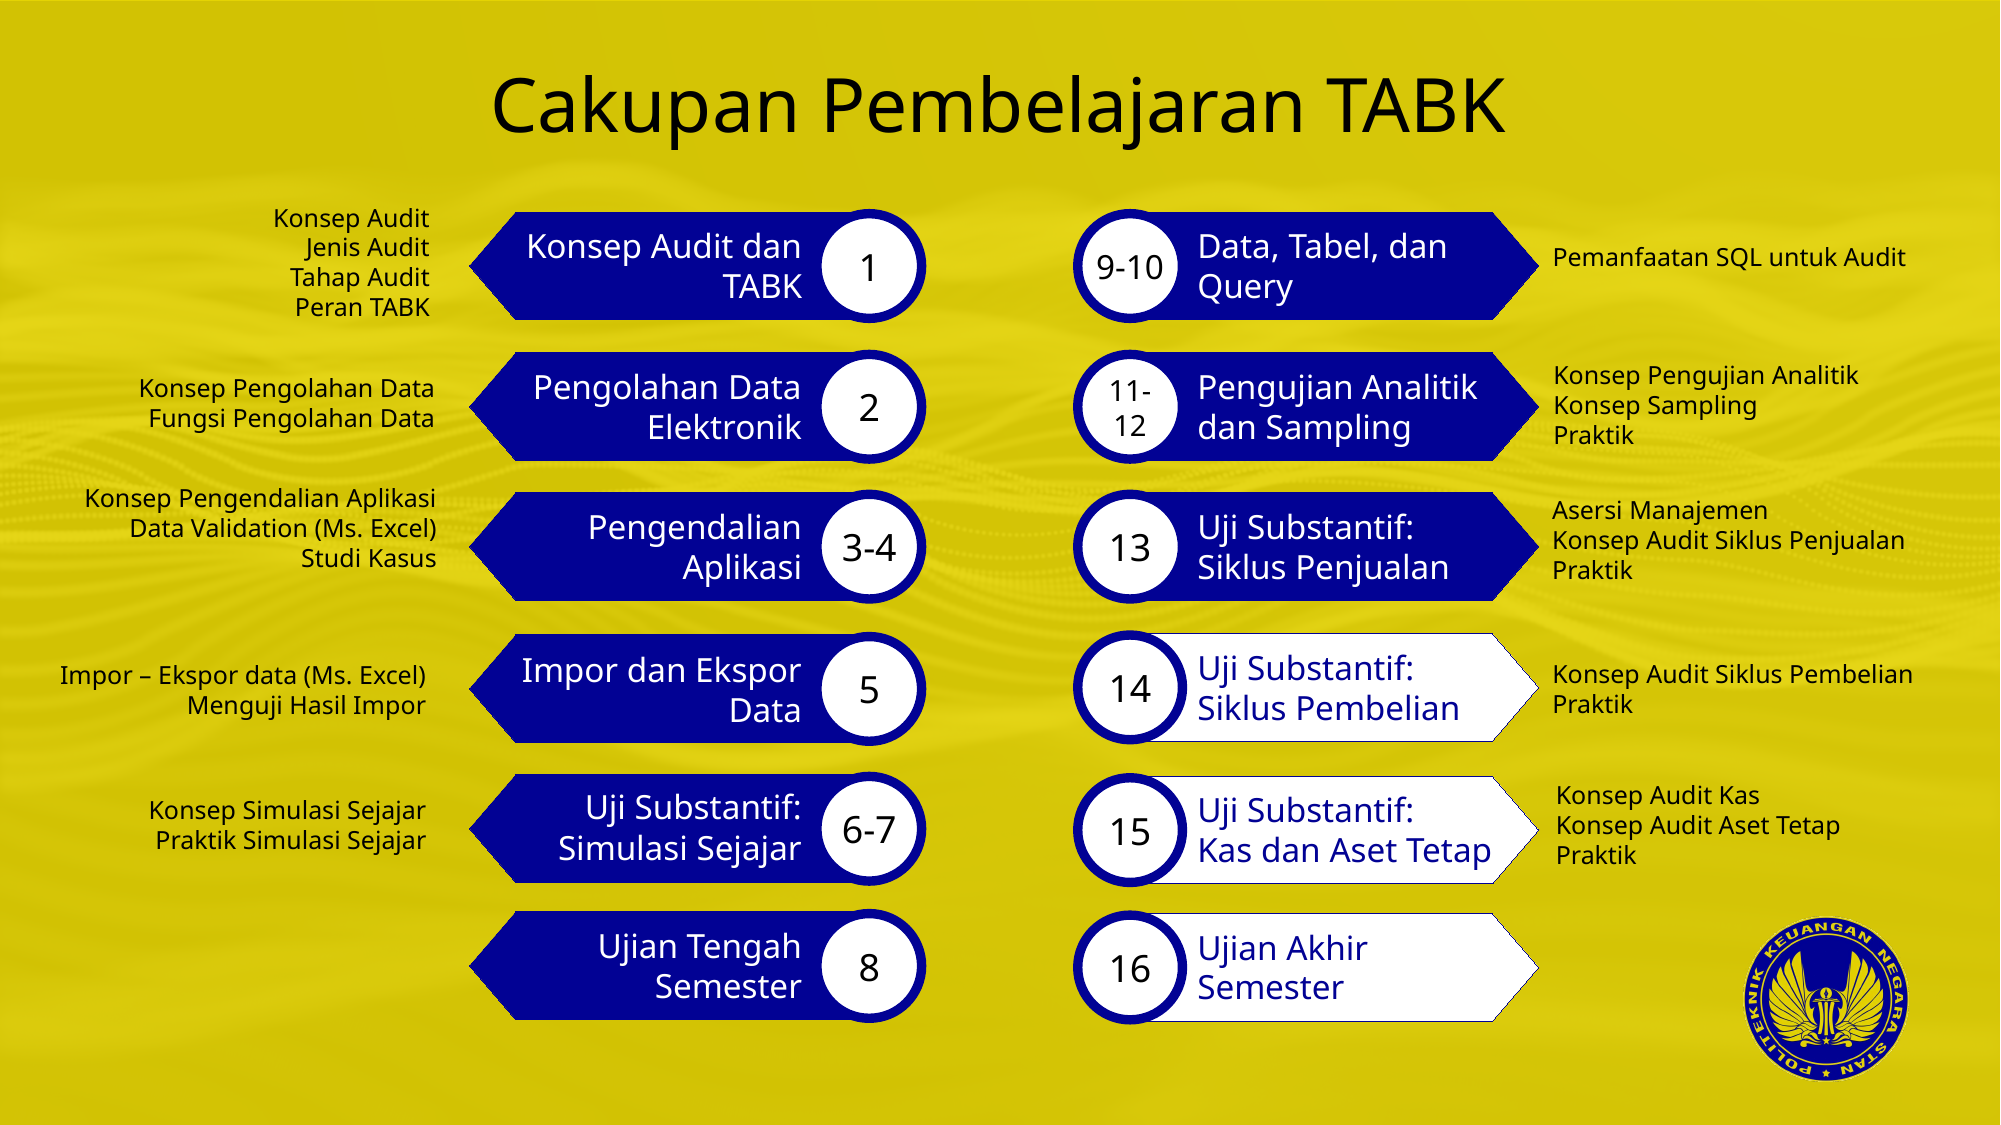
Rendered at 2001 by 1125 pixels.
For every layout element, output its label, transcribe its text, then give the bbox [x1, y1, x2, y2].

text_box [1131, 492, 1497, 534]
text_box 15 [1077, 777, 1182, 883]
text_box [1511, 935, 1539, 1000]
text_box [1511, 797, 1539, 863]
text_box 1 [817, 213, 922, 319]
text_box [511, 352, 878, 396]
text_box [512, 774, 878, 818]
text_box 14 [1077, 635, 1182, 740]
text_box [469, 525, 488, 568]
text_box [510, 418, 877, 461]
picture [1743, 916, 1909, 1082]
text_box Konsep Pengujian Analitik Konsep Sampling Praktik [1538, 352, 1875, 457]
text_box Uji Substantif: Siklus Pembelian [1182, 639, 1511, 734]
text_box Konsep Audit Siklus Pembelian Praktik [1537, 650, 1930, 726]
text_box [1511, 233, 1537, 299]
text_box [508, 840, 877, 883]
text_box [1131, 633, 1498, 675]
text_box 11-12 [1077, 354, 1182, 460]
text_box Asersi Manajemen Konsep Audit Siklus Penjualan Praktik [1537, 487, 1921, 592]
text_box 13 [1077, 494, 1182, 599]
text_box [511, 911, 877, 955]
text_box Ujian Tengah Semester [488, 917, 817, 1013]
text_box [1511, 655, 1537, 720]
text_box Pengendalian Aplikasi [488, 498, 817, 594]
text_box 8 [817, 913, 922, 1019]
text_box 16 [1077, 915, 1182, 1020]
text_box 2 [817, 354, 922, 460]
text_box Konsep Simulasi Sejajar Praktik Simulasi Sejajar [8, 787, 442, 862]
text_box [510, 558, 877, 601]
text_box Impor – Ekspor data (Ms. Excel) Menguji Hasil Impor [8, 652, 442, 727]
text_box Konsep Audit Kas Konsep Audit Aset Tetap Praktik [1541, 772, 1856, 877]
text_box [1131, 352, 1497, 394]
text_box [1131, 559, 1498, 601]
text_box [1132, 212, 1497, 253]
text_box Uji Substantif: Siklus Penjualan [1182, 498, 1511, 594]
text_box [1511, 374, 1538, 439]
text_box [510, 977, 877, 1020]
text_box Cakupan Pembelajaran TABK [475, 50, 1522, 155]
text_box [469, 244, 488, 288]
text_box [1132, 279, 1499, 320]
text_box Konsep Pengendalian Aplikasi Data Validation (Ms. Excel) Studi Kasus [69, 474, 452, 580]
text_box Impor dan Ekspor Data [488, 642, 817, 737]
text_box [1511, 514, 1537, 579]
text_box Ujian Akhir Semester [1182, 919, 1511, 1014]
text_box [1132, 776, 1498, 817]
text_box 5 [817, 636, 922, 742]
text_box Uji Substantif: Simulasi Sejajar [488, 779, 817, 874]
text_box [1132, 843, 1499, 884]
text_box 6-7 [817, 776, 922, 882]
text_box [1131, 913, 1498, 955]
text_box Konsep Audit dan TABK [488, 217, 817, 313]
text_box [469, 667, 488, 711]
text_box [510, 277, 877, 320]
text_box Uji Substantif: Kas dan Aset Tetap [1182, 782, 1511, 877]
text_box [469, 385, 488, 429]
text_box [511, 212, 877, 255]
text_box [1132, 700, 1499, 742]
text_box 9-10 [1077, 213, 1182, 319]
text_box [469, 944, 488, 988]
text_box [511, 492, 877, 535]
text_box [509, 634, 877, 678]
text_box [511, 700, 877, 743]
text_box [1132, 419, 1498, 461]
text_box Pemanfaatan SQL untuk Audit [1537, 233, 1922, 279]
text_box [1131, 980, 1499, 1022]
text_box Data, Tabel, dan Query [1182, 217, 1511, 313]
text_box Pengujian Analitik dan Sampling [1182, 358, 1511, 454]
text_box 3-4 [817, 494, 922, 599]
text_box Konsep Pengolahan Data Fungsi Pengolahan Data [123, 365, 451, 440]
text_box [469, 807, 488, 851]
text_box Konsep Audit Jenis Audit Tahap Audit Peran TABK [258, 194, 445, 330]
text_box Pengolahan Data Elektronik [488, 358, 817, 454]
